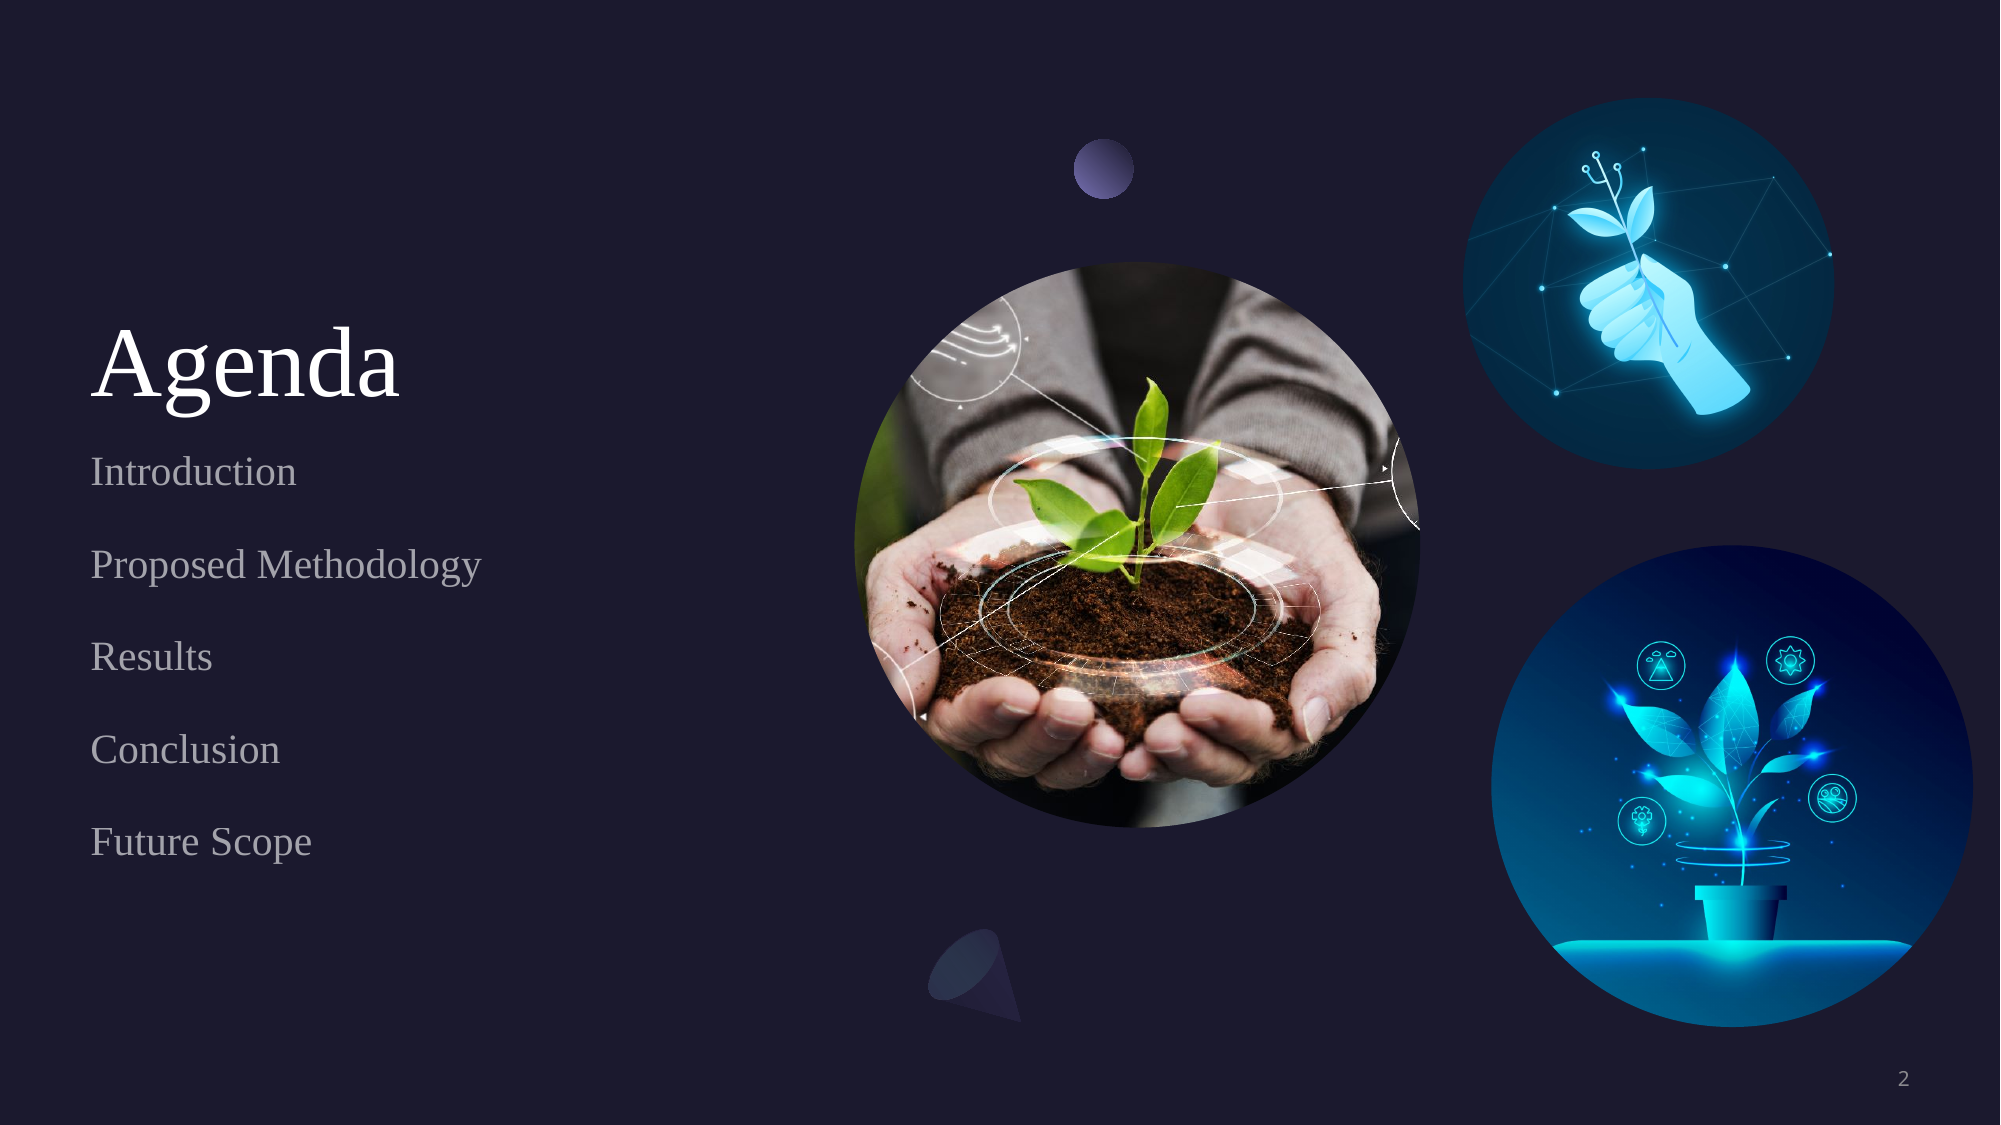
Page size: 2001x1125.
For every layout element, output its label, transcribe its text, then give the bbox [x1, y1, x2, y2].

picture [1462, 97, 1835, 470]
list Introduction Proposed Methodology Results Conclusion Future Scope [90, 439, 676, 921]
picture [854, 261, 1421, 828]
slide_number 2 [1632, 1067, 1910, 1093]
title Agenda [90, 90, 676, 418]
picture [1491, 545, 1974, 1028]
